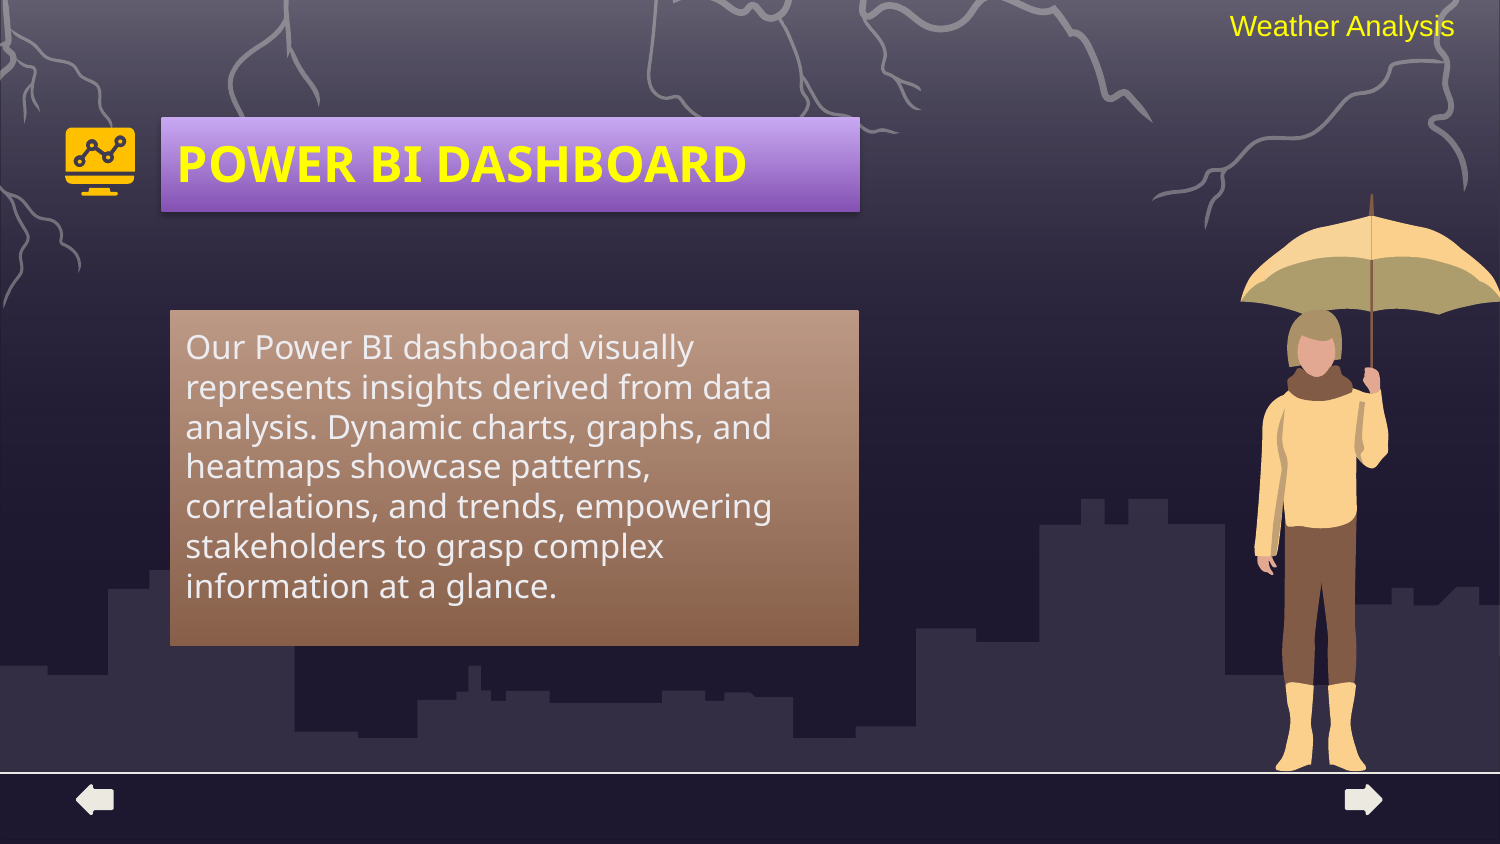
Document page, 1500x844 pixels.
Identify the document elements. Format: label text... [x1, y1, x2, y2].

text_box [64, 127, 135, 197]
title POWER BI DASHBOARD [161, 117, 860, 212]
text_box [76, 784, 114, 816]
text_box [1240, 192, 1500, 773]
subtitle Our Power BI dashboard visually represents insights derived from data analysis. Dynamic charts, graphs, and heatmaps showcase patterns, correlations, and trends, empowering stakeholders to grasp complex information at a glance. [170, 310, 859, 646]
text_box [1344, 784, 1383, 816]
text_box Weather Analysis [1215, 0, 1490, 50]
